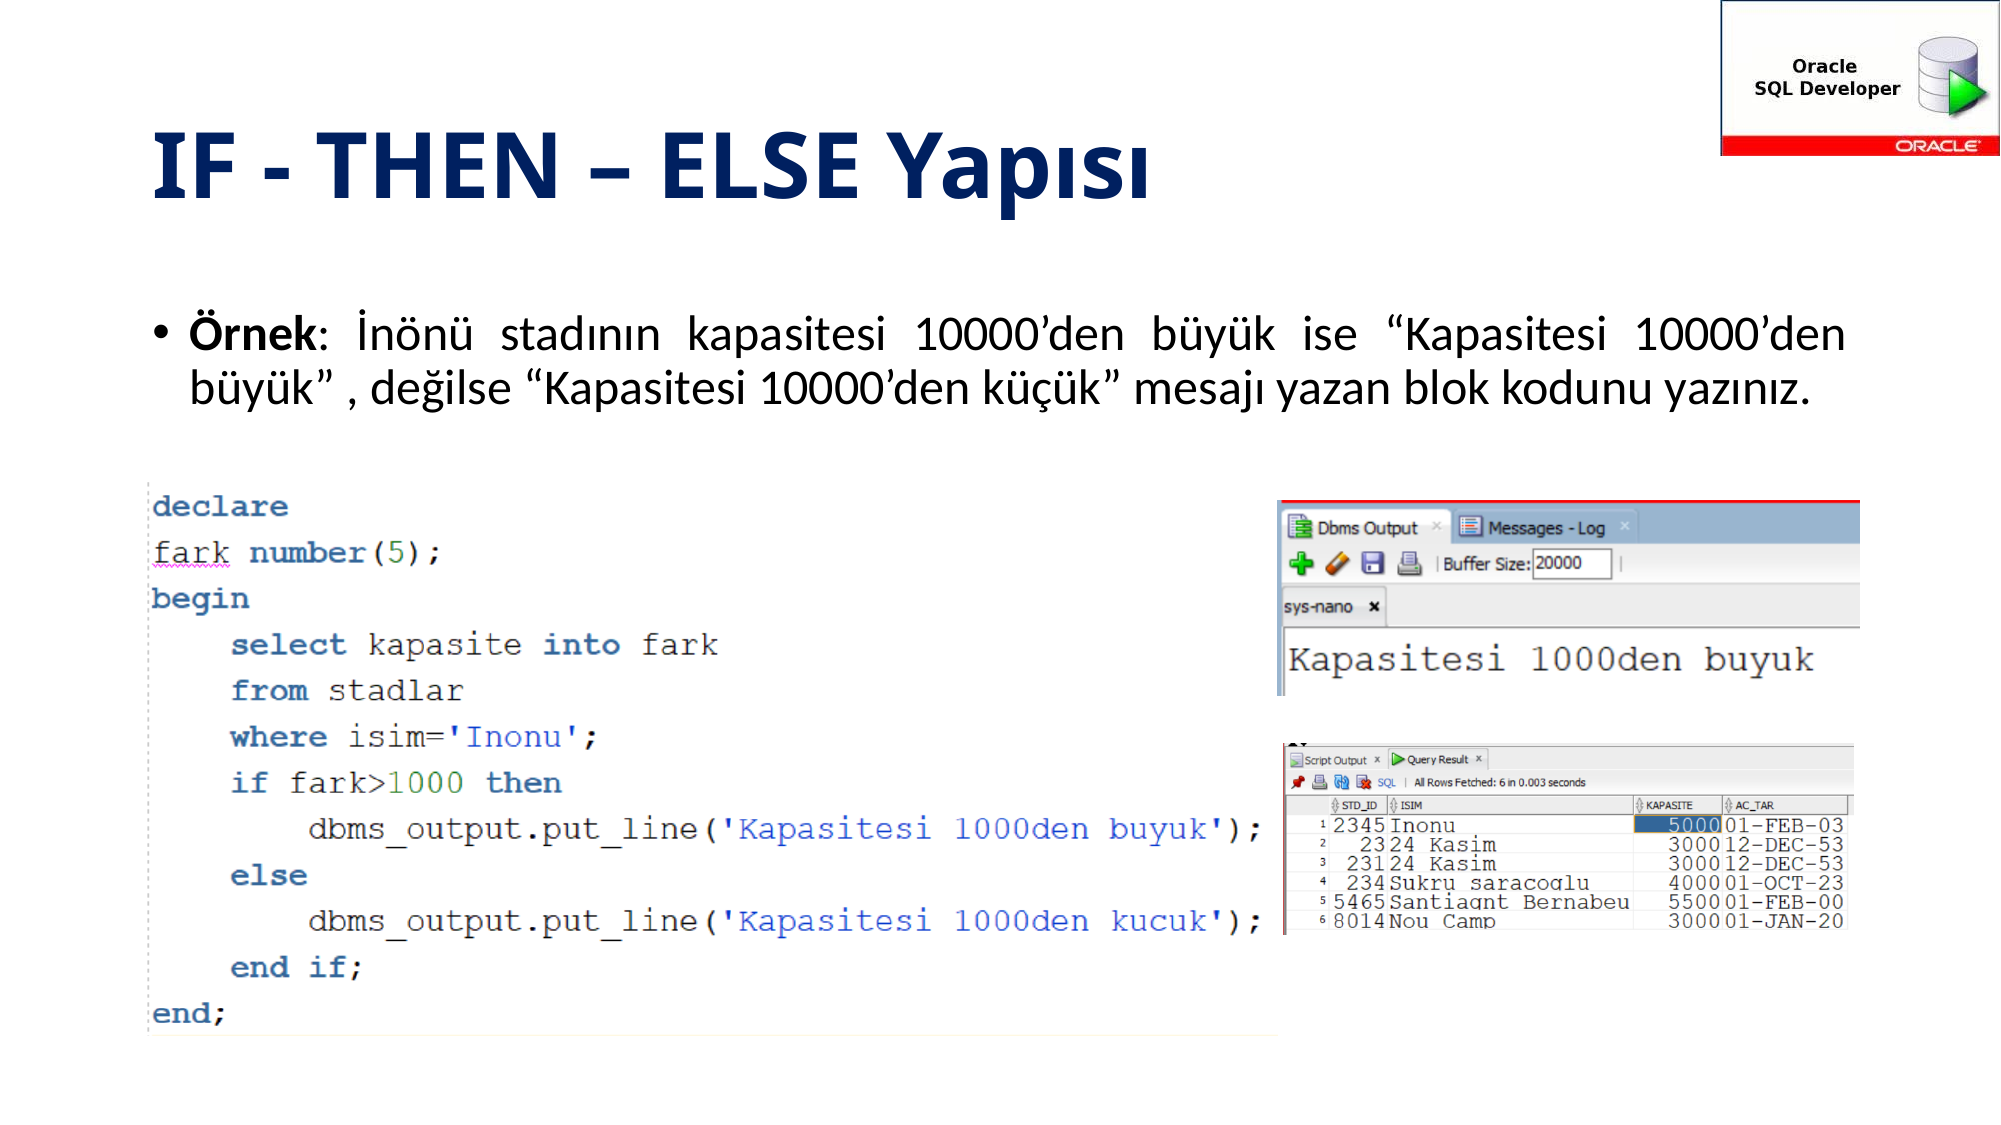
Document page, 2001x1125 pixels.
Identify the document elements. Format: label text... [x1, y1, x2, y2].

picture [143, 482, 1860, 1036]
picture [1720, 0, 2000, 156]
list Örnek: İnönü stadının kapasitesi 10000’den büyük ise “Kapasitesi 10000’den büyük” , değilse “Kapasitesi 10000’den küçük” mesajı yazan blok kodunu yazınız. [137, 299, 1863, 1014]
picture [1283, 743, 1854, 935]
title IF - THEN – ELSE Yapısı [137, 59, 1863, 278]
